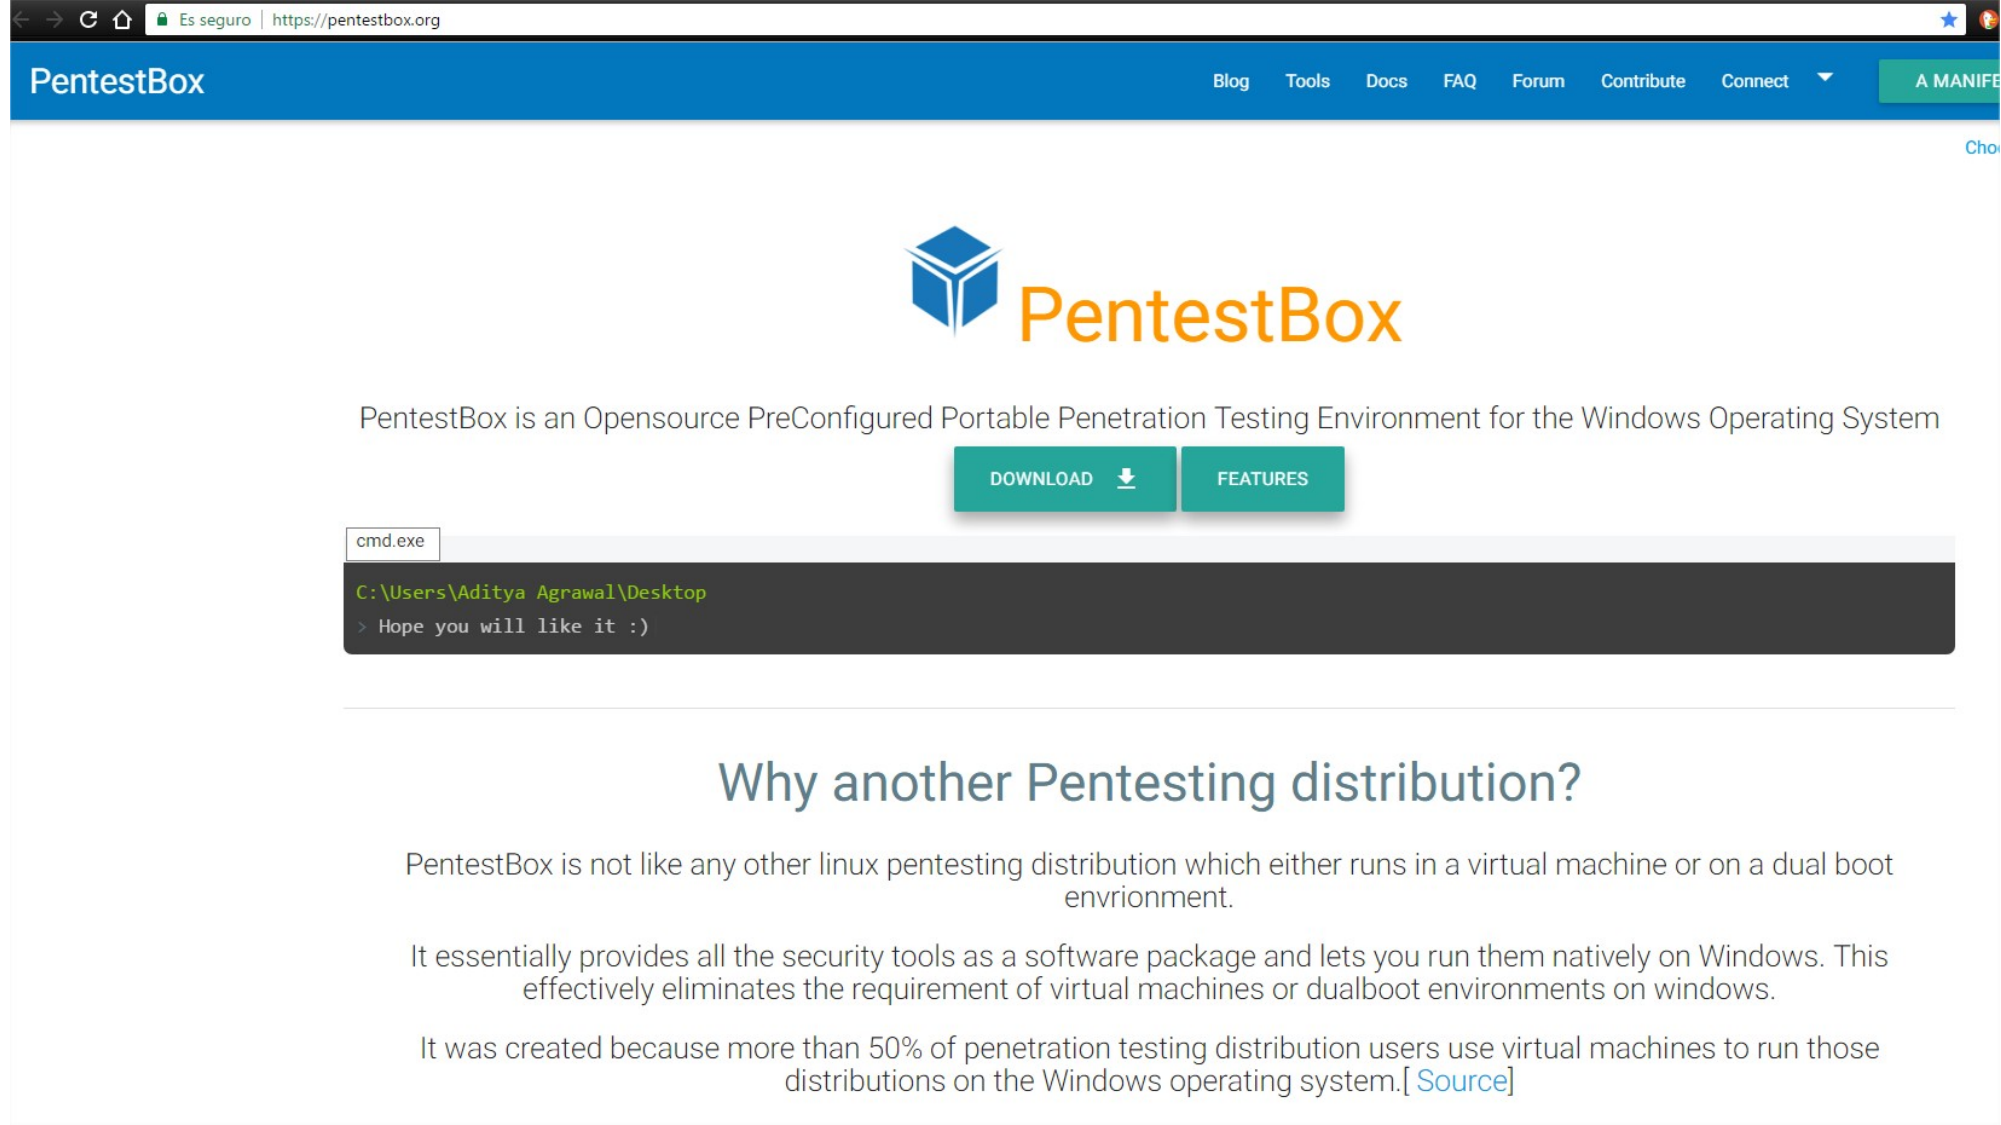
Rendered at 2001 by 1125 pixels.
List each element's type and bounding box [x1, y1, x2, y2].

list [10, 0, 2000, 1125]
